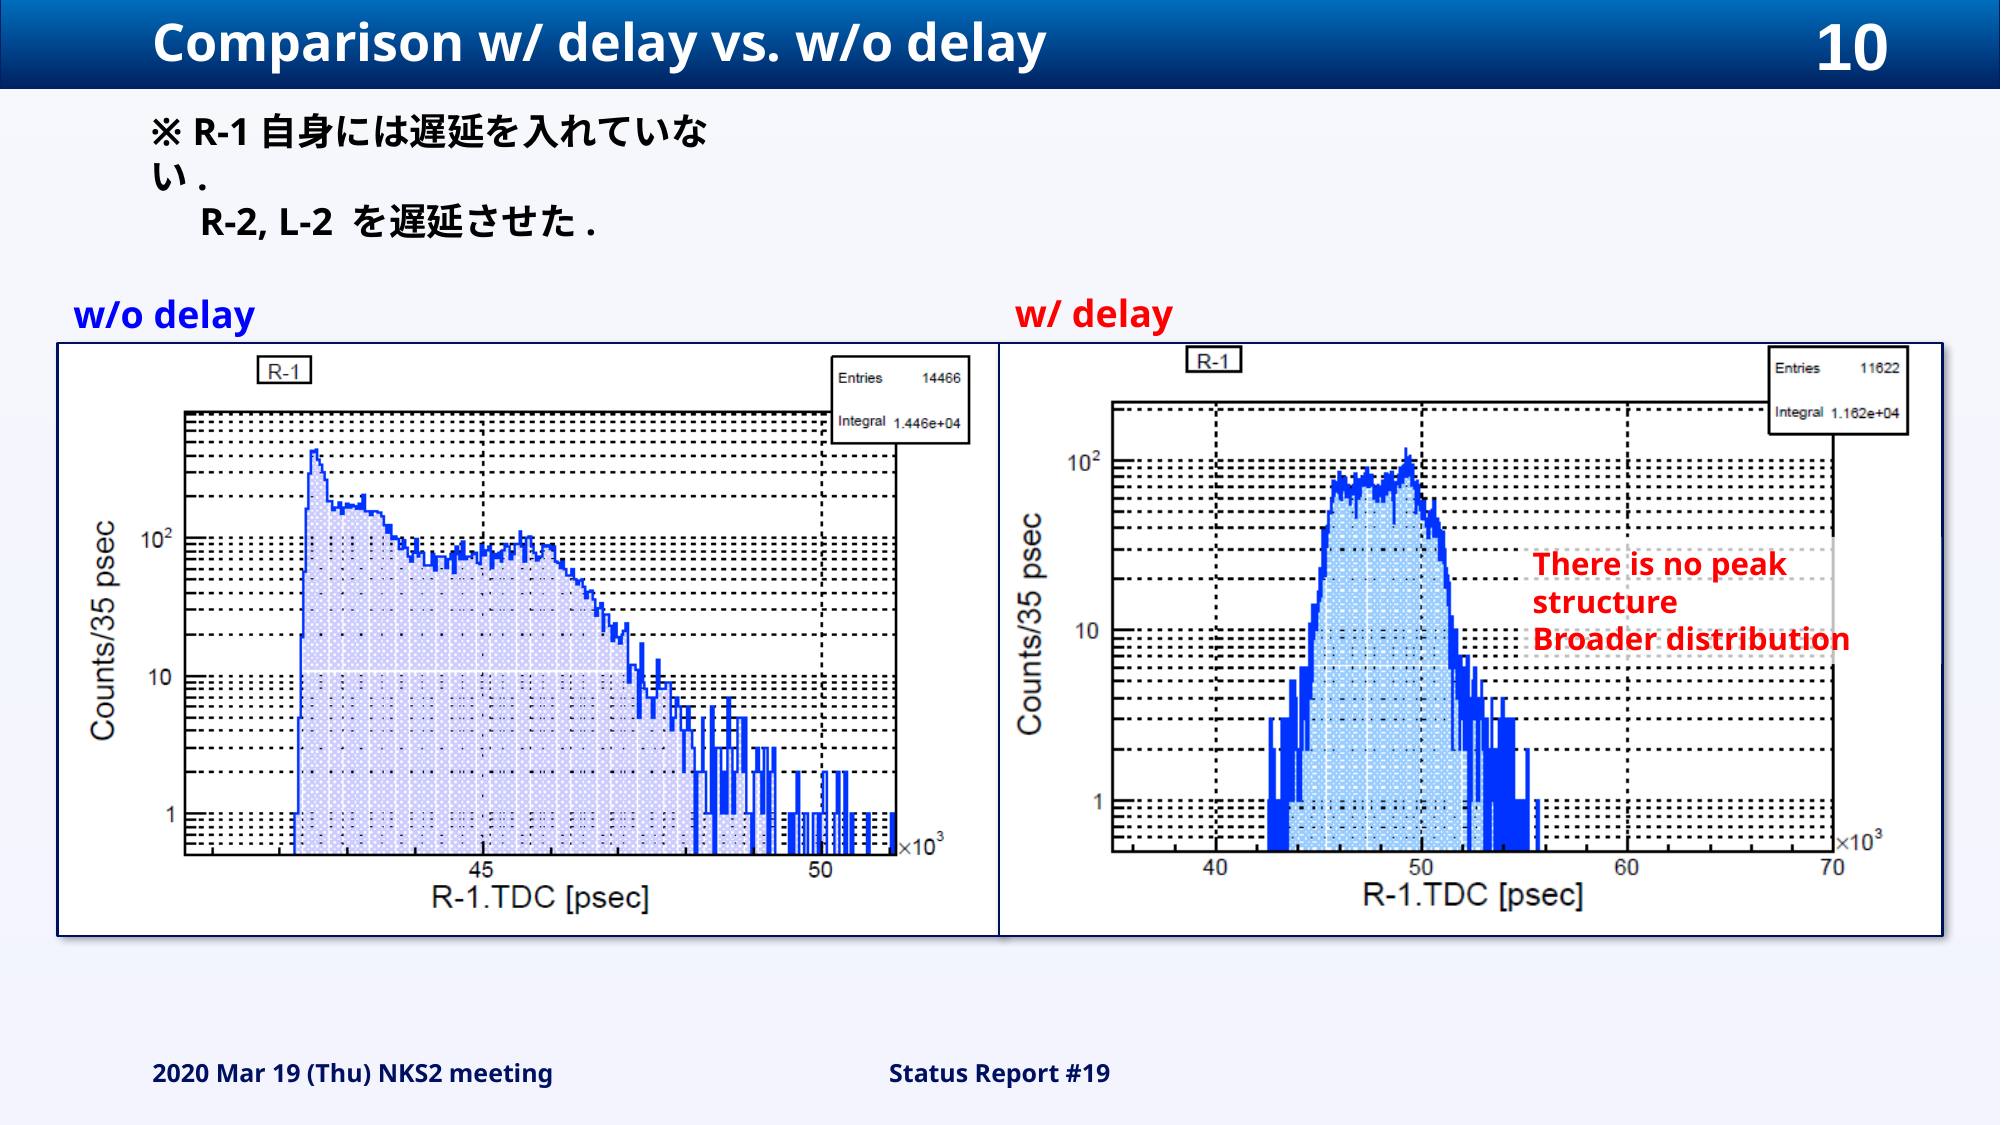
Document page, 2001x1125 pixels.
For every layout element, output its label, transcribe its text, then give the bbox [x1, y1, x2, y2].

title Comparison w/ delay vs. w/o delay [137, 0, 1863, 89]
text_box ※ R-1自身には遅延を入れていない. R-2, L-2 を遅延させた. [135, 100, 757, 251]
picture [58, 344, 1942, 935]
text_box w/ delay [999, 282, 1621, 343]
footer Status Report #19 [662, 1042, 1338, 1103]
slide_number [137, 1042, 588, 1103]
text_box w/o delay [58, 283, 679, 344]
